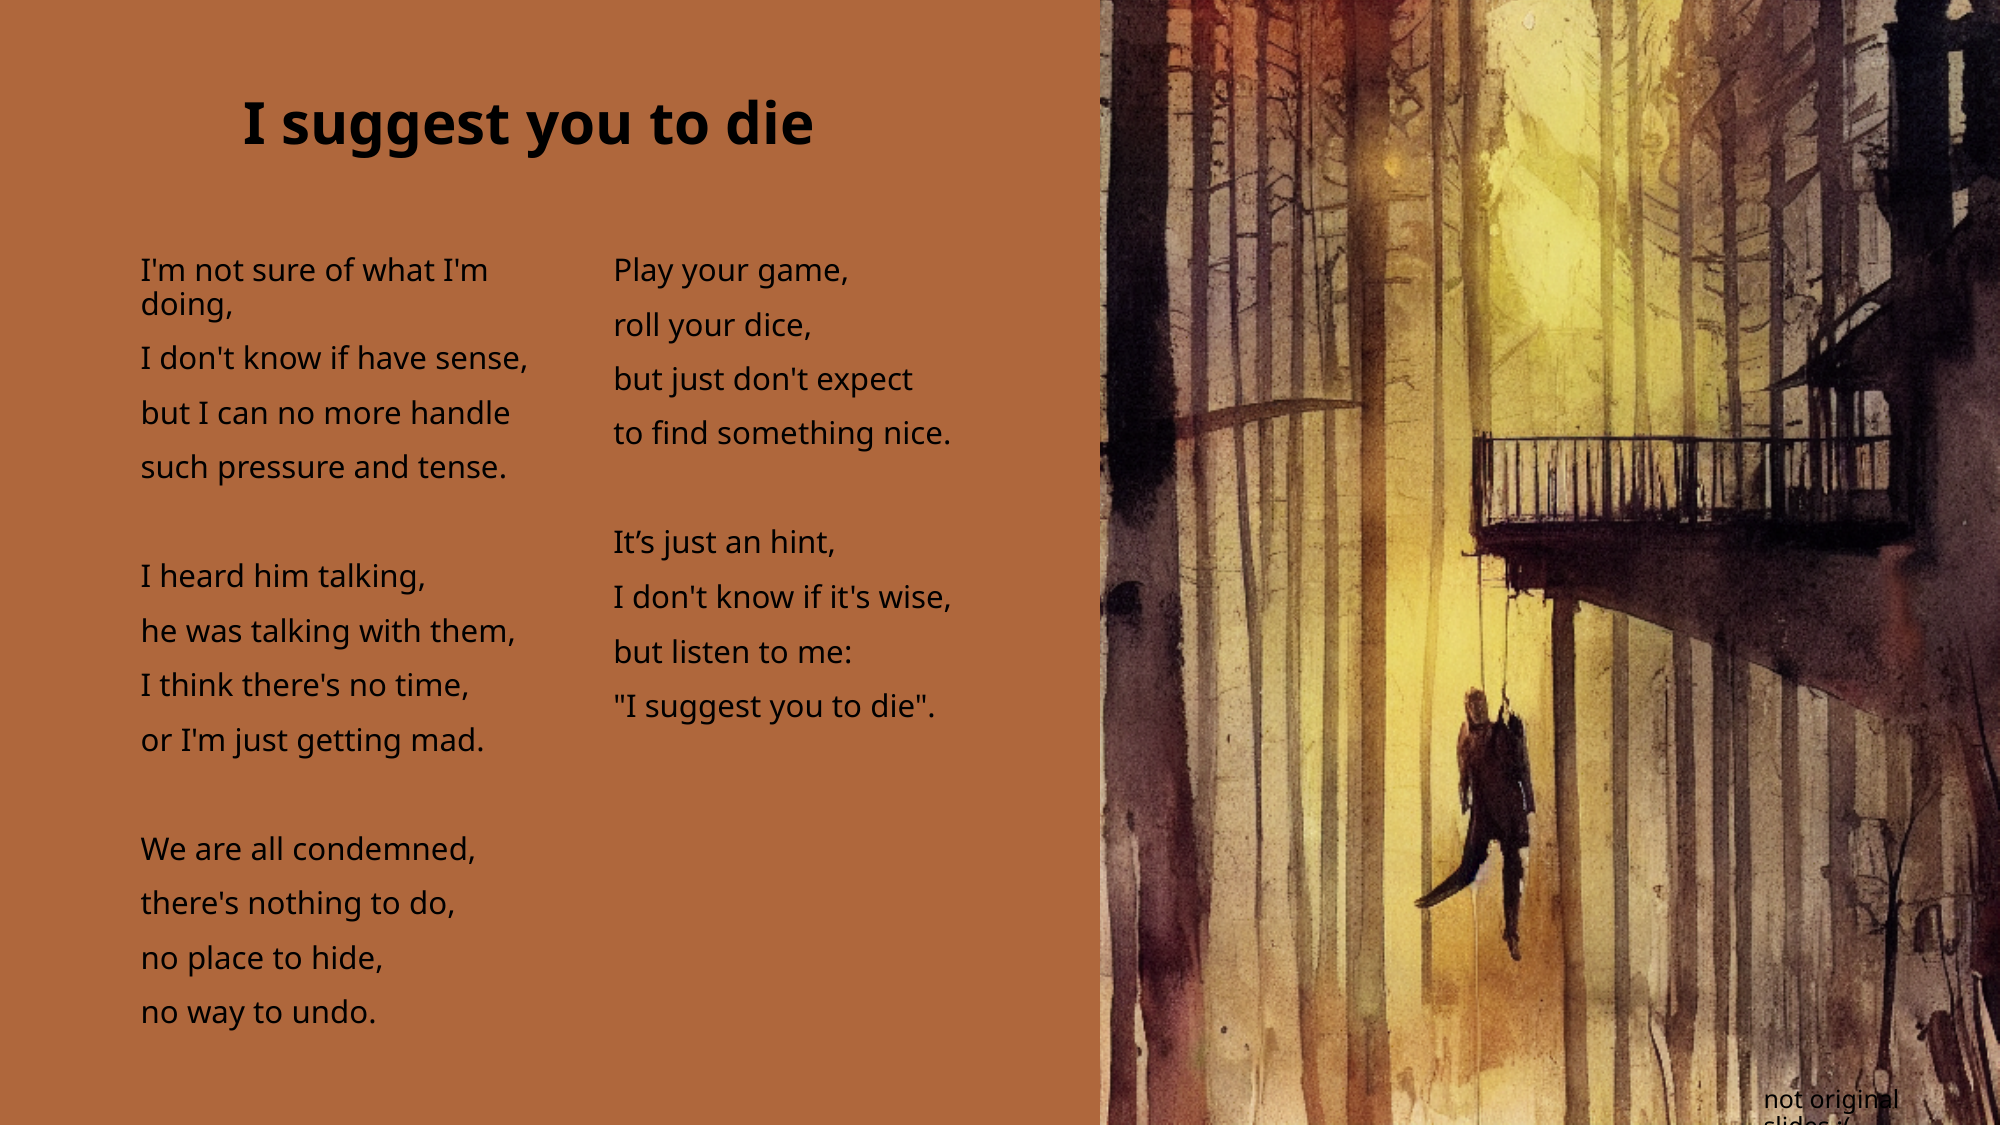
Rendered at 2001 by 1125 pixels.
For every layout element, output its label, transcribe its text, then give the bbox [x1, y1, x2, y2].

picture [1099, 0, 2000, 1125]
text_box I'm not sure of what I'm doing, I don't know if have sense, but I can no more handle such pressure and tense. I heard him talking, he was talking with them, I think there's no time, or I'm just getting mad. We are all condemned, there's nothing to do, no place to hide, no way to undo. [125, 247, 590, 1037]
text_box I suggest you to die [173, 79, 885, 164]
text_box Play your game, roll your dice, but just don't expect to find something nice. It’s just an hint, I don't know if it's wise, but listen to me: "I suggest you to die". [598, 247, 1022, 1037]
